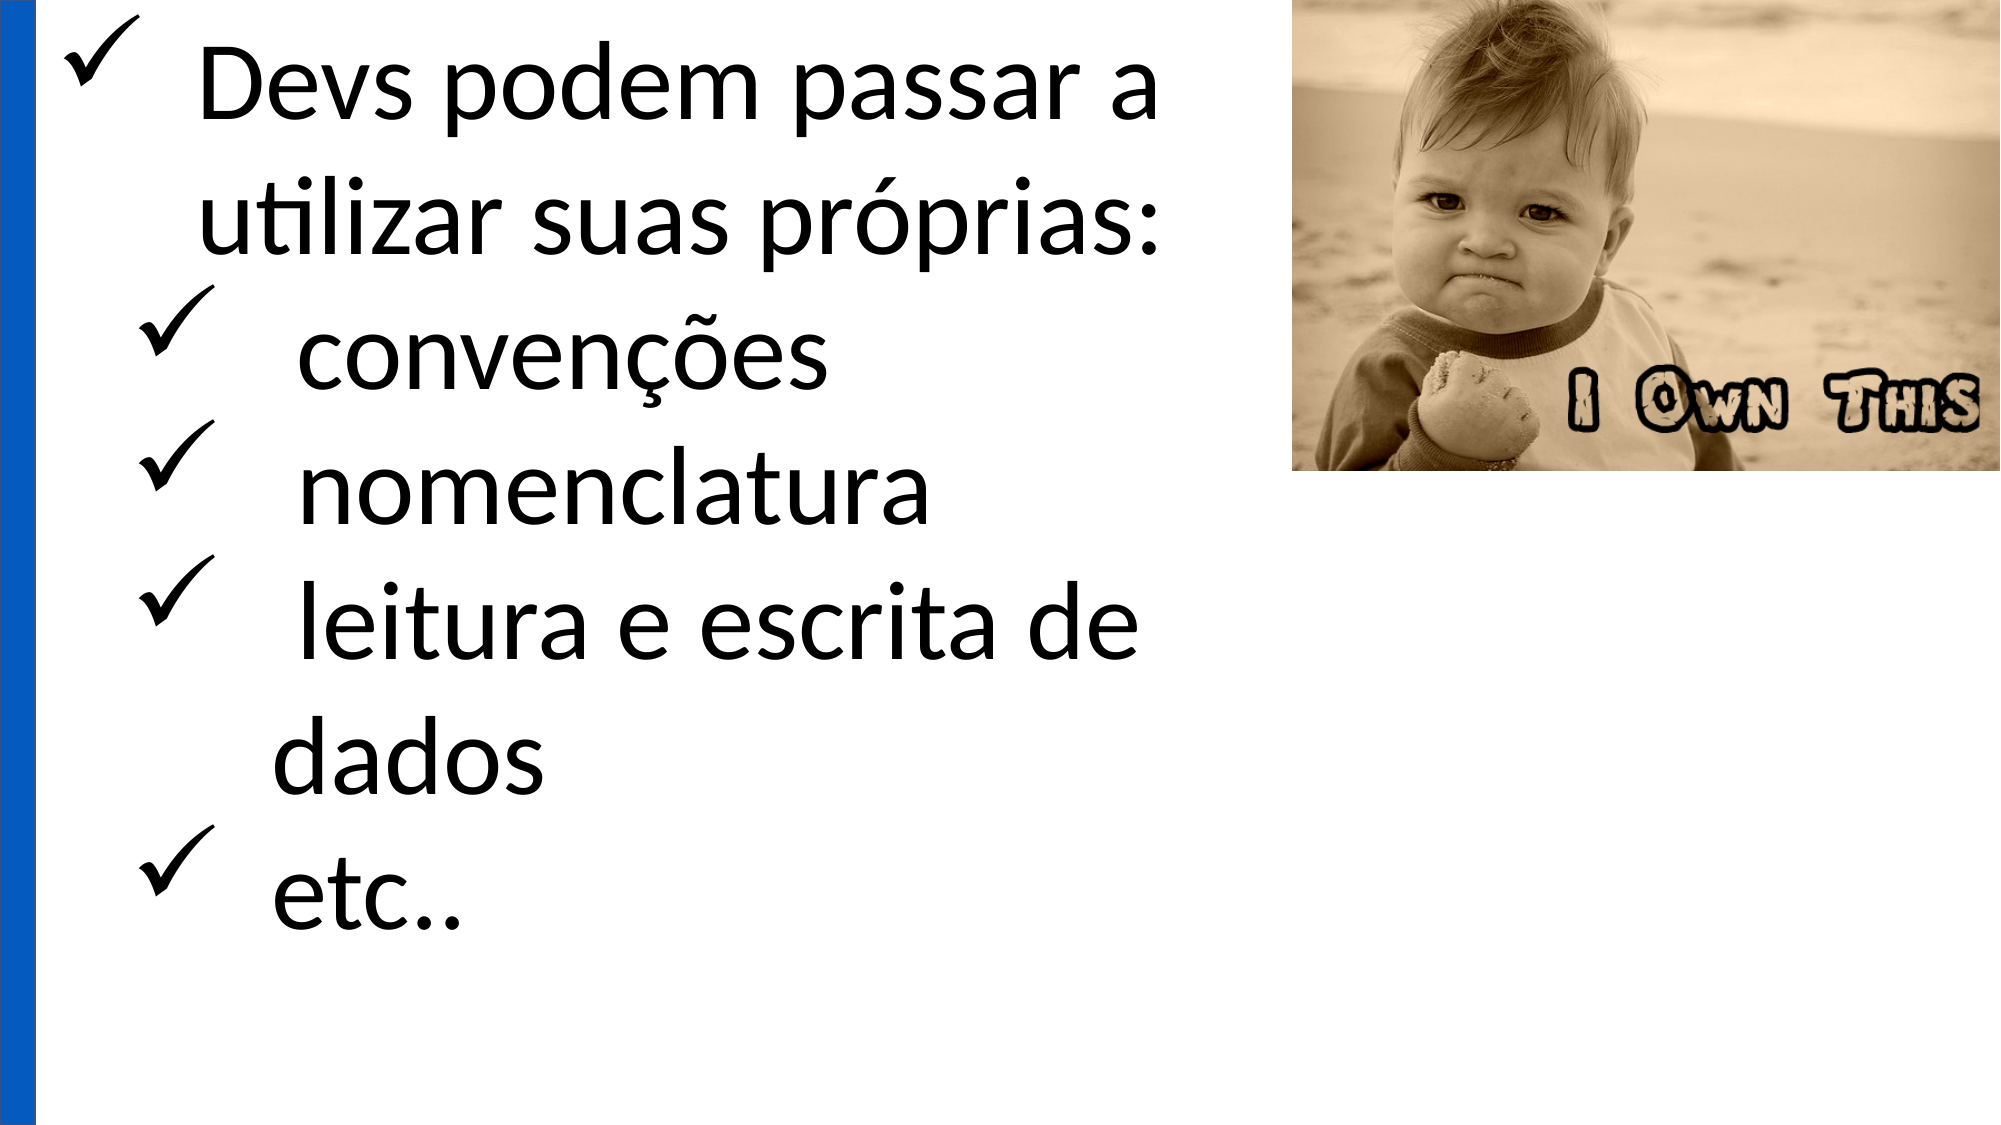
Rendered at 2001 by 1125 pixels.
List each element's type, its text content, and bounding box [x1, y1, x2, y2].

picture [1292, 0, 2000, 471]
text_box Devs podem passar a utilizar suas próprias: convenções nomenclatura leitura e escrita de dados etc.. [40, 0, 1374, 960]
